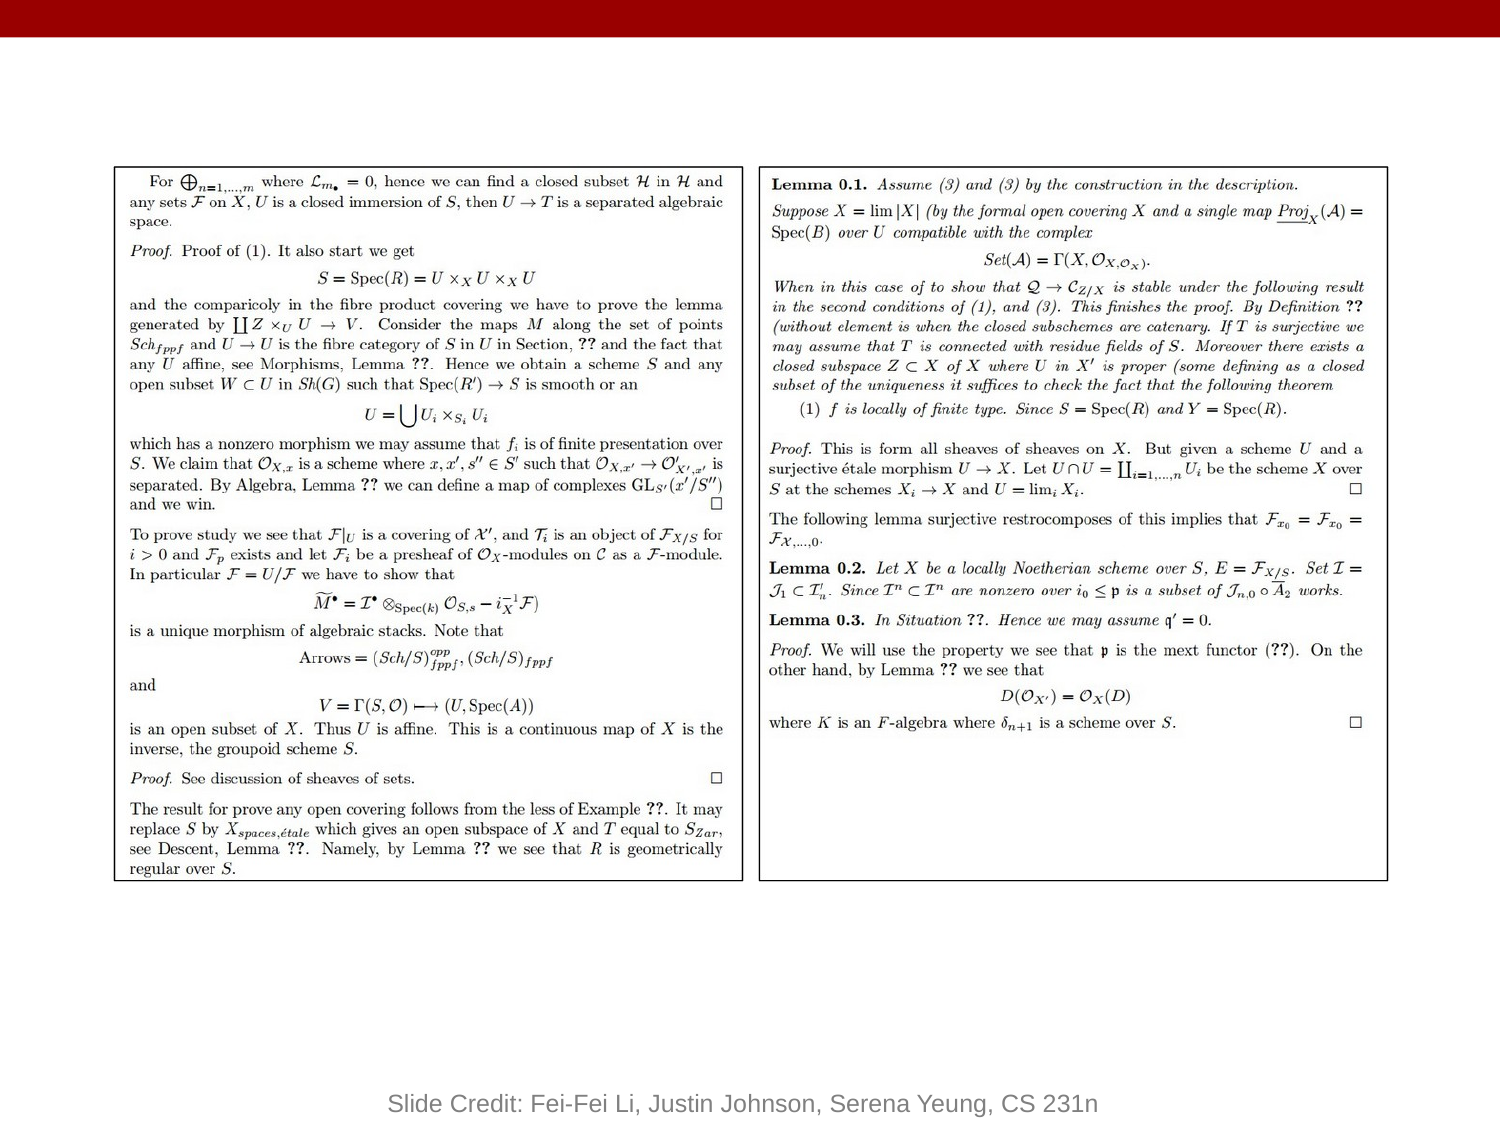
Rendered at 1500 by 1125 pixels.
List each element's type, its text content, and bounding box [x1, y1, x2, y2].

text_box Slide Credit: Fei-Fei Li, Justin Johnson, Serena Yeung, CS 231n [299, 1049, 1188, 1125]
picture [109, 162, 1391, 883]
